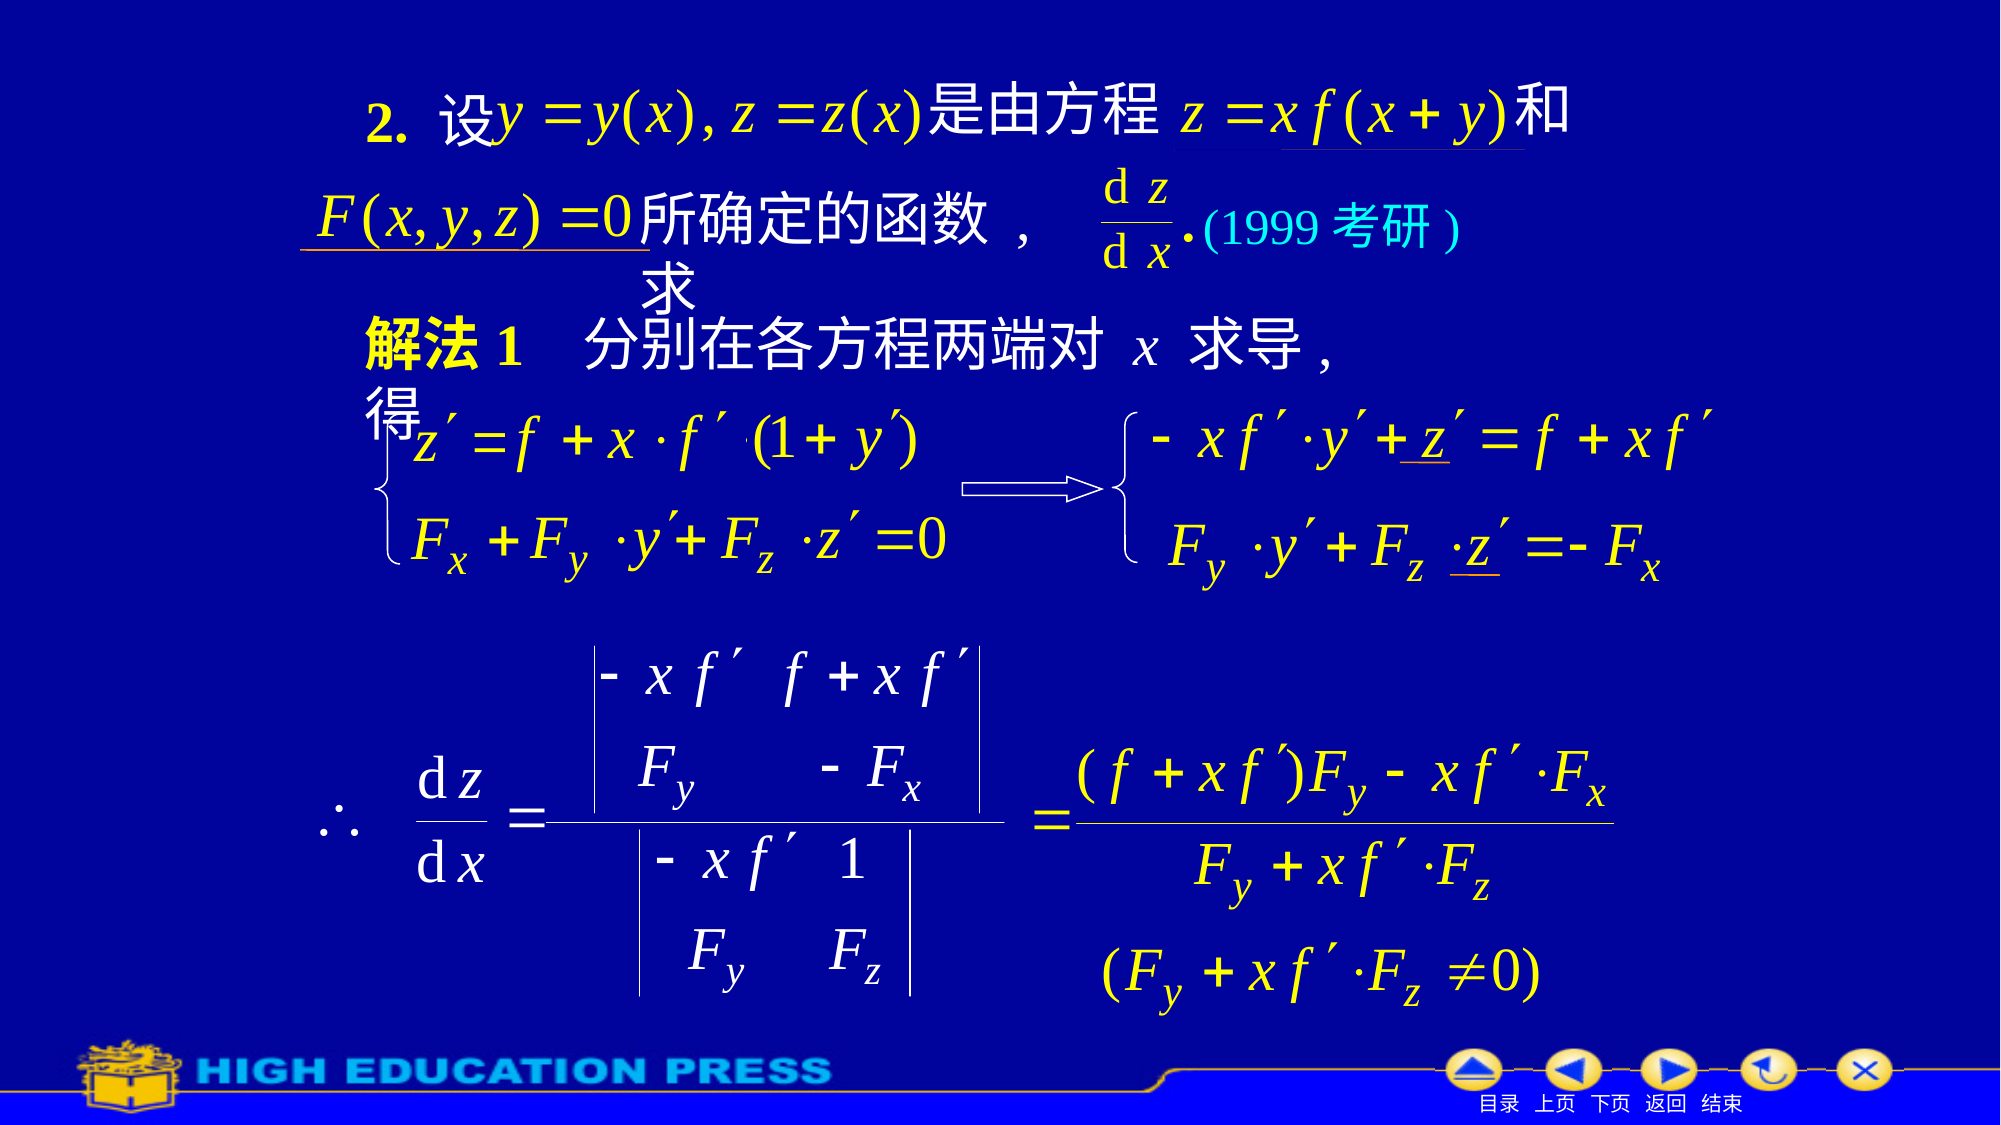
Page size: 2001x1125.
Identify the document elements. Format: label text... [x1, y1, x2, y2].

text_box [589, 641, 986, 817]
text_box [670, 504, 951, 579]
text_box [408, 409, 500, 465]
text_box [524, 749, 1009, 1001]
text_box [524, 504, 672, 587]
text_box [501, 410, 550, 478]
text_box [1174, 83, 1511, 151]
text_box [312, 187, 634, 255]
text_box [1112, 412, 1138, 563]
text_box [556, 407, 746, 477]
text_box [375, 455, 400, 564]
picture [0, 0, 2001, 1125]
text_box 所确定的函数 , 求 [624, 174, 1113, 299]
text_box [962, 476, 1102, 502]
text_box (1999考研) [1202, 187, 1476, 263]
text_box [1162, 512, 1664, 594]
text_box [406, 505, 522, 580]
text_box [1096, 159, 1197, 286]
title 2. 设 [350, 62, 513, 175]
text_box 解法1 分别在各方程两端对 x 求导, 得 [350, 299, 1375, 455]
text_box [487, 83, 925, 151]
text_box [1098, 937, 1543, 1019]
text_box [1024, 739, 1617, 913]
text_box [1147, 405, 1713, 476]
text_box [302, 747, 555, 901]
text_box 和 [1500, 64, 1625, 150]
text_box 是由方程 [912, 64, 1200, 150]
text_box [749, 405, 922, 476]
